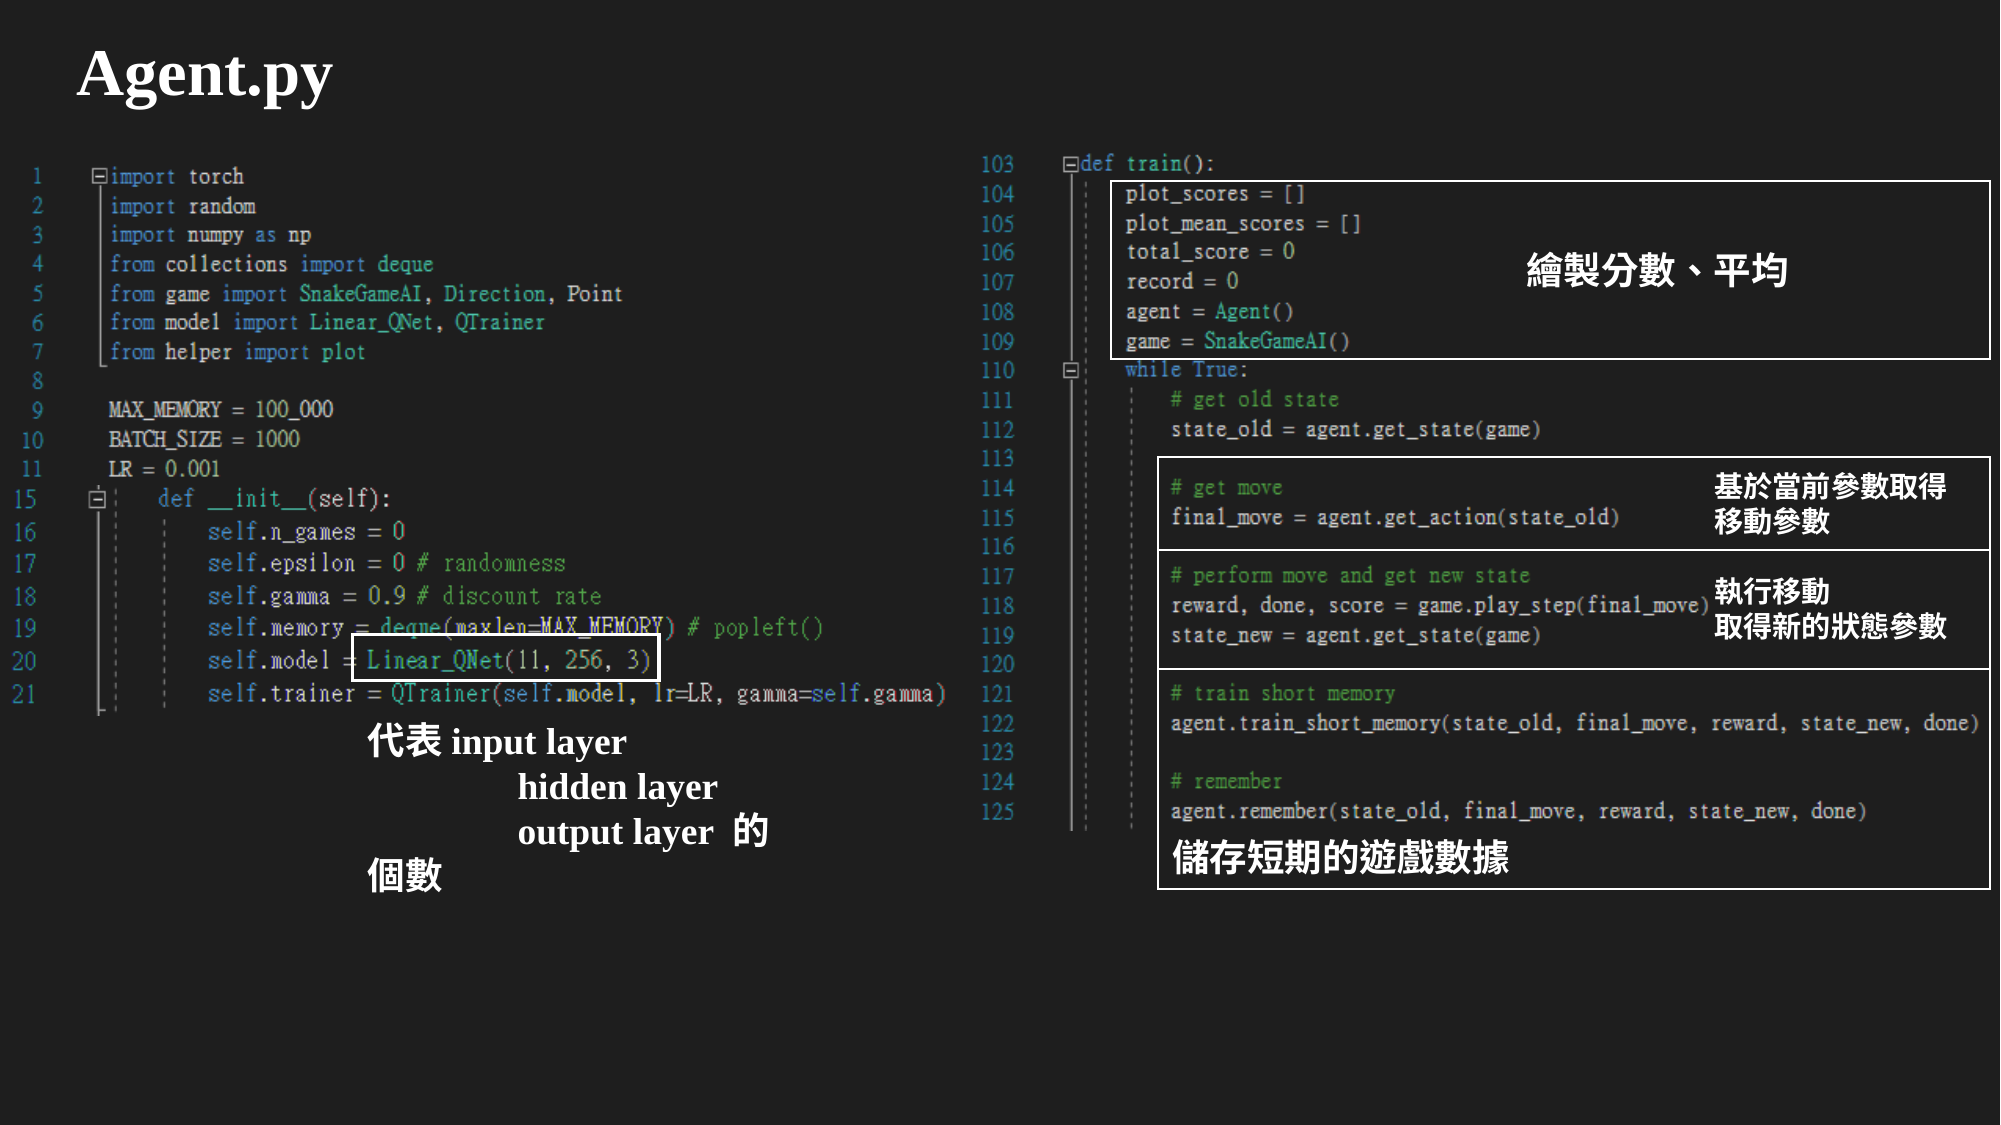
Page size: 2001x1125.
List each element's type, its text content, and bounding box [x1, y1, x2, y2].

text_box 儲存短期的遊戲數據 [1157, 831, 1662, 886]
text_box 代表input layer hidden layer output layer 的個數 [352, 716, 790, 904]
picture [0, 149, 2000, 831]
text_box Agent.py [61, 21, 430, 116]
text_box [1157, 831, 1991, 890]
